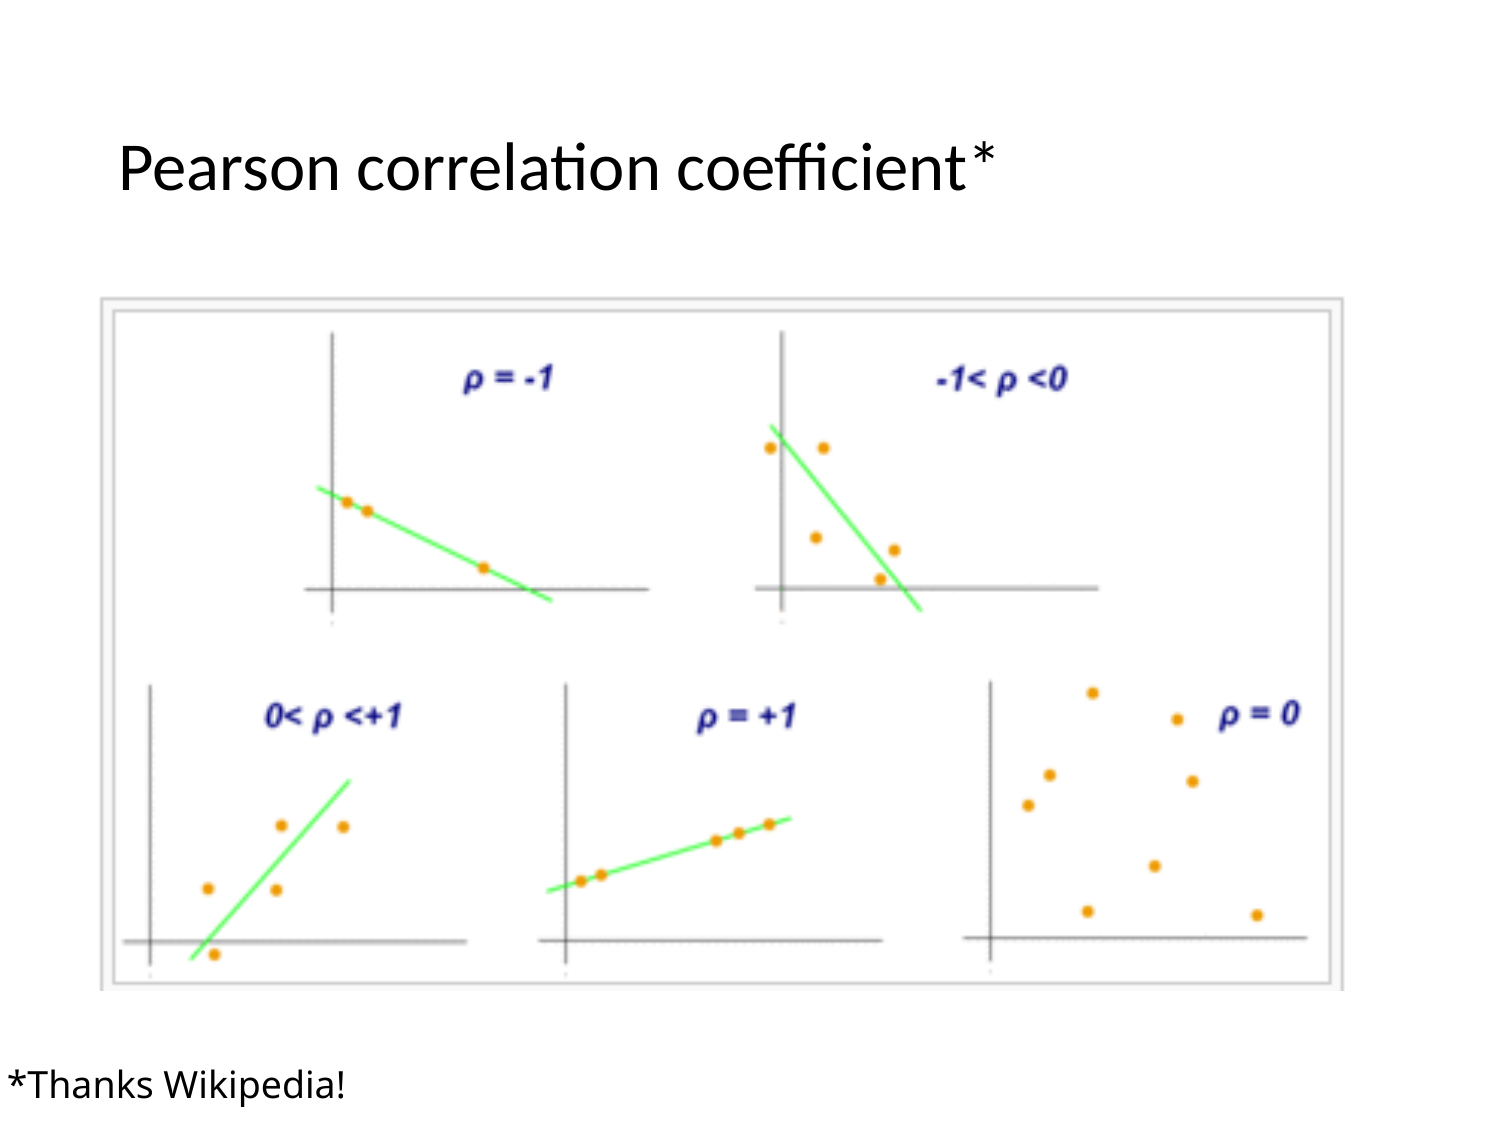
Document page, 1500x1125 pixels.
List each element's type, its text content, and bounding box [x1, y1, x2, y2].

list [86, 276, 1363, 992]
title Pearson correlation coefficient* [103, 59, 1397, 278]
text_box *Thanks Wikipedia! [0, 1053, 361, 1114]
